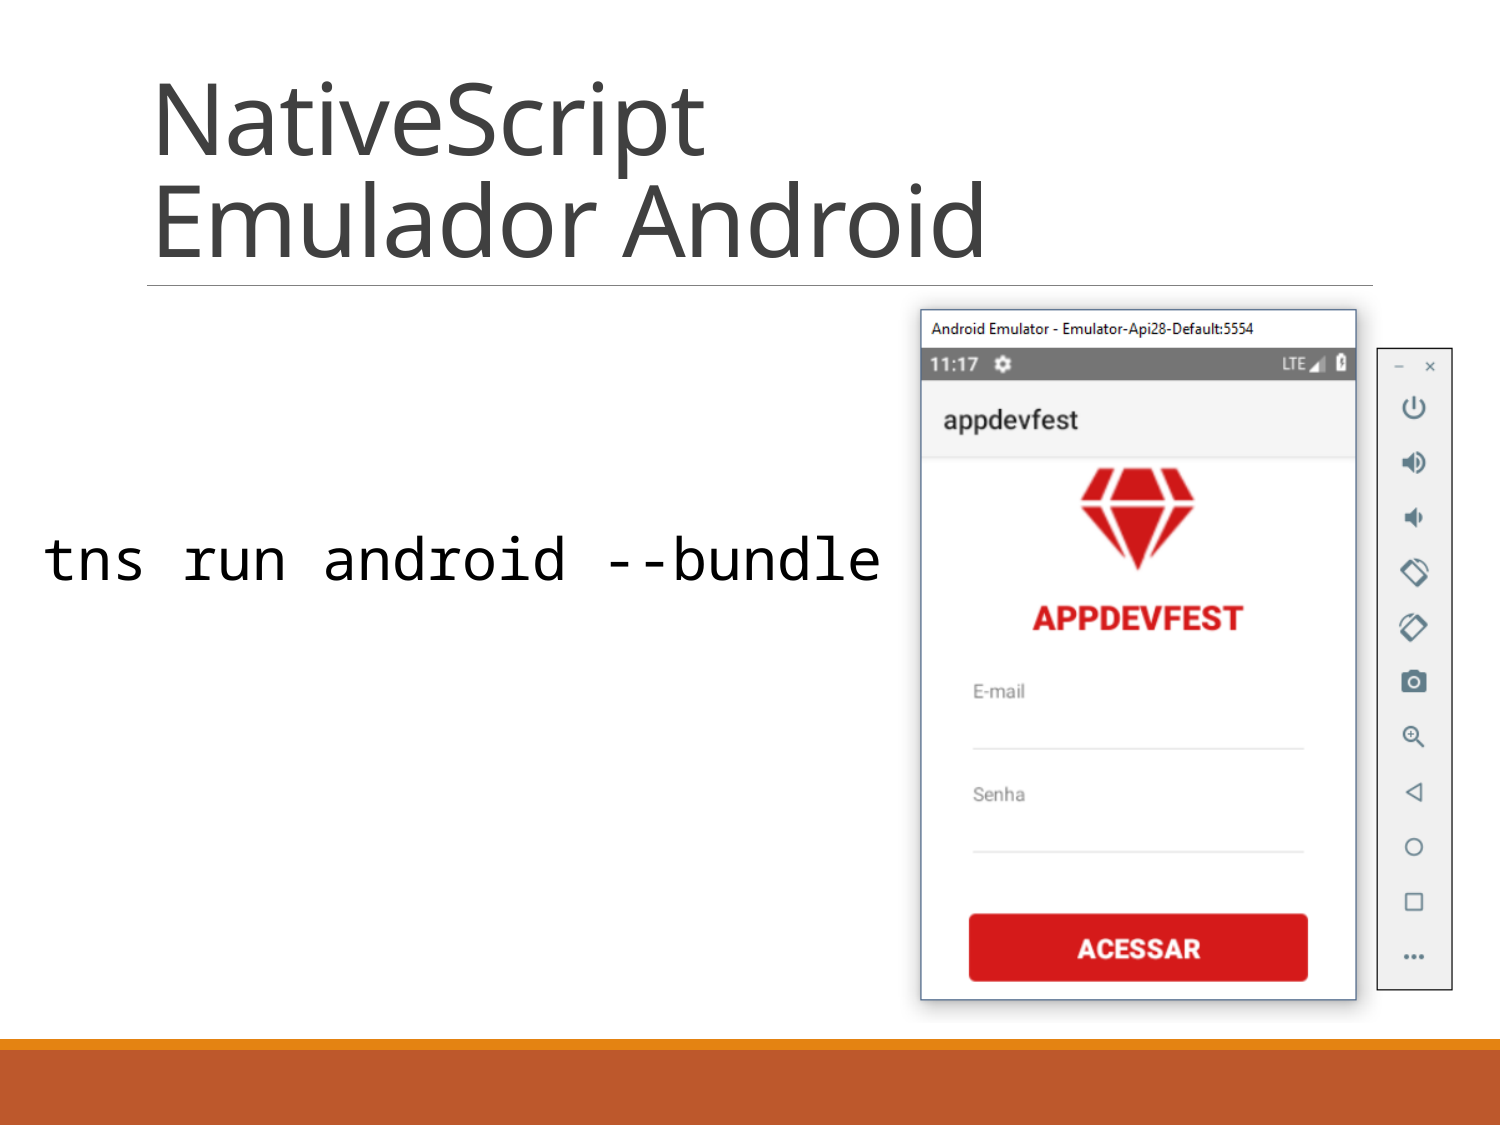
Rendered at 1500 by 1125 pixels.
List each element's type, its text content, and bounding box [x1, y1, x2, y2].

picture [892, 288, 1465, 1024]
text_box tns run android --bundle [27, 514, 889, 600]
title NativeScript Emulador Android [135, 47, 1373, 285]
